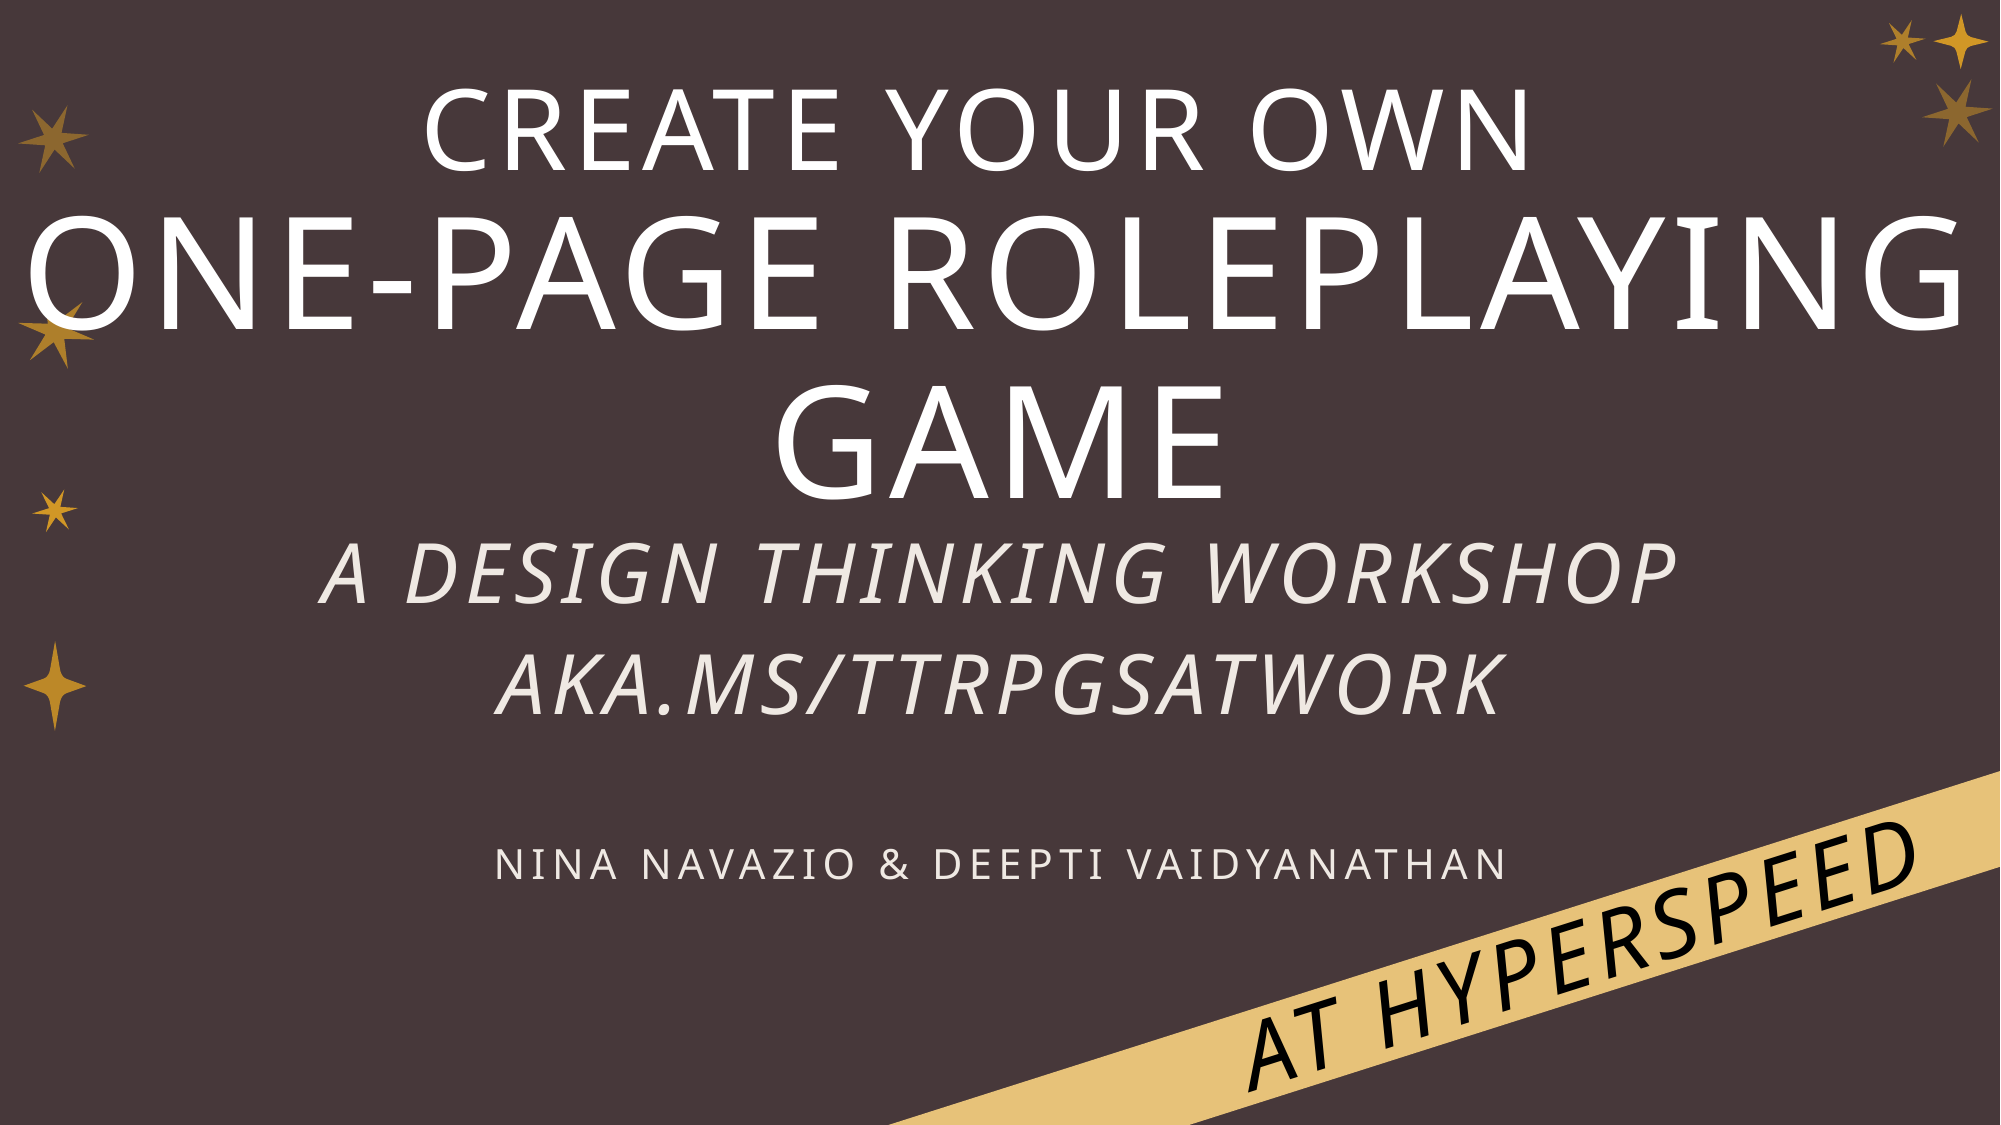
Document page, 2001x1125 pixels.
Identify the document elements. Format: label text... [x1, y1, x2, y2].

text_box AT HYPERSPEED [888, 771, 2000, 1125]
title Create your own one-page Roleplaying game [0, 0, 2000, 532]
subtitle A DESIGN THINKING WORKSHOP Aka.ms/ttrpgsatwork Nina NAVAZIO & Deepti Vaidyanathan [175, 532, 1824, 807]
